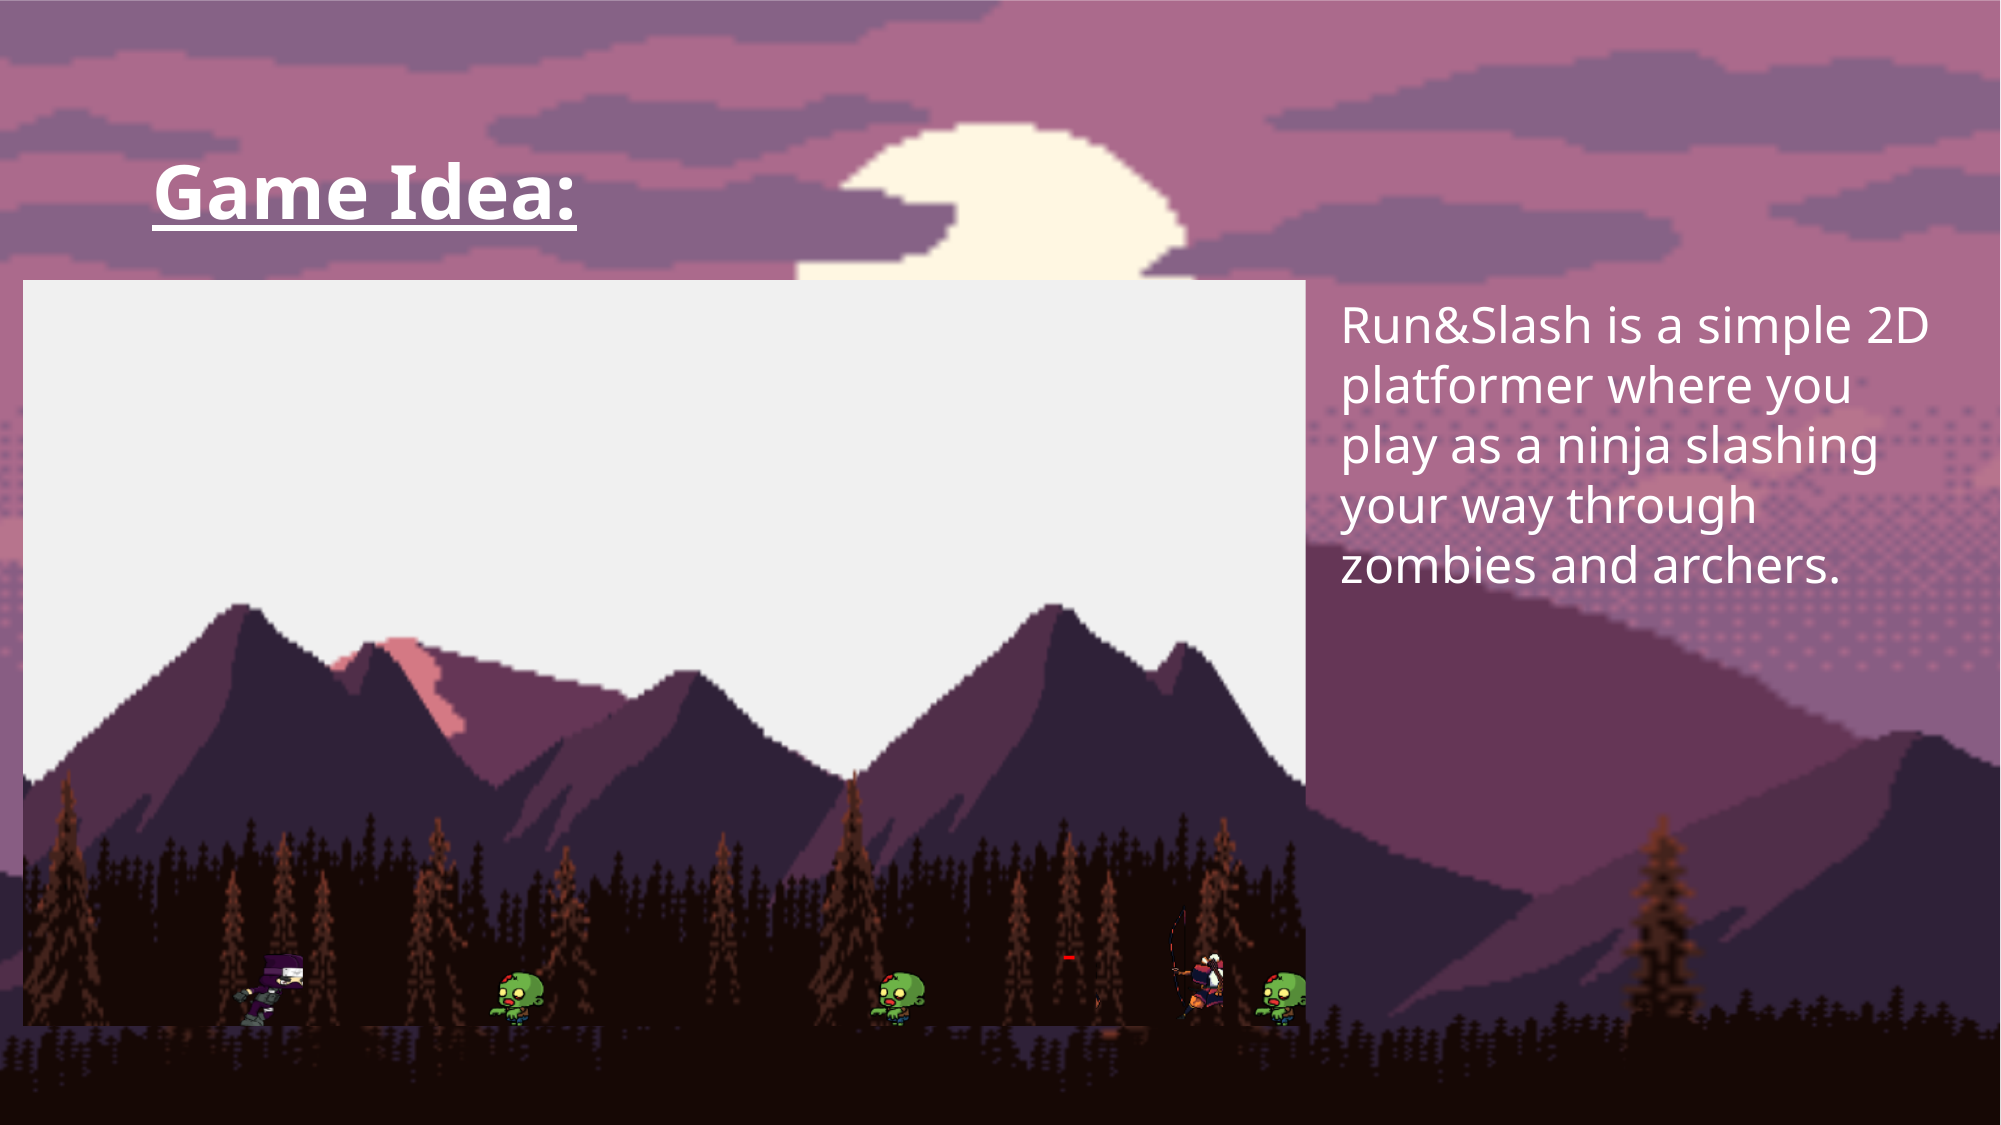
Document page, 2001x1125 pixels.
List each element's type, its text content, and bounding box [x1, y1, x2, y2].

text_box Run&Slash is a simple 2D platformer where you play as a ninja slashing your way through zombies and archers. [1325, 285, 1974, 601]
title Game Idea: [137, 109, 1863, 281]
picture [0, 0, 2001, 1125]
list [22, 279, 1307, 1026]
